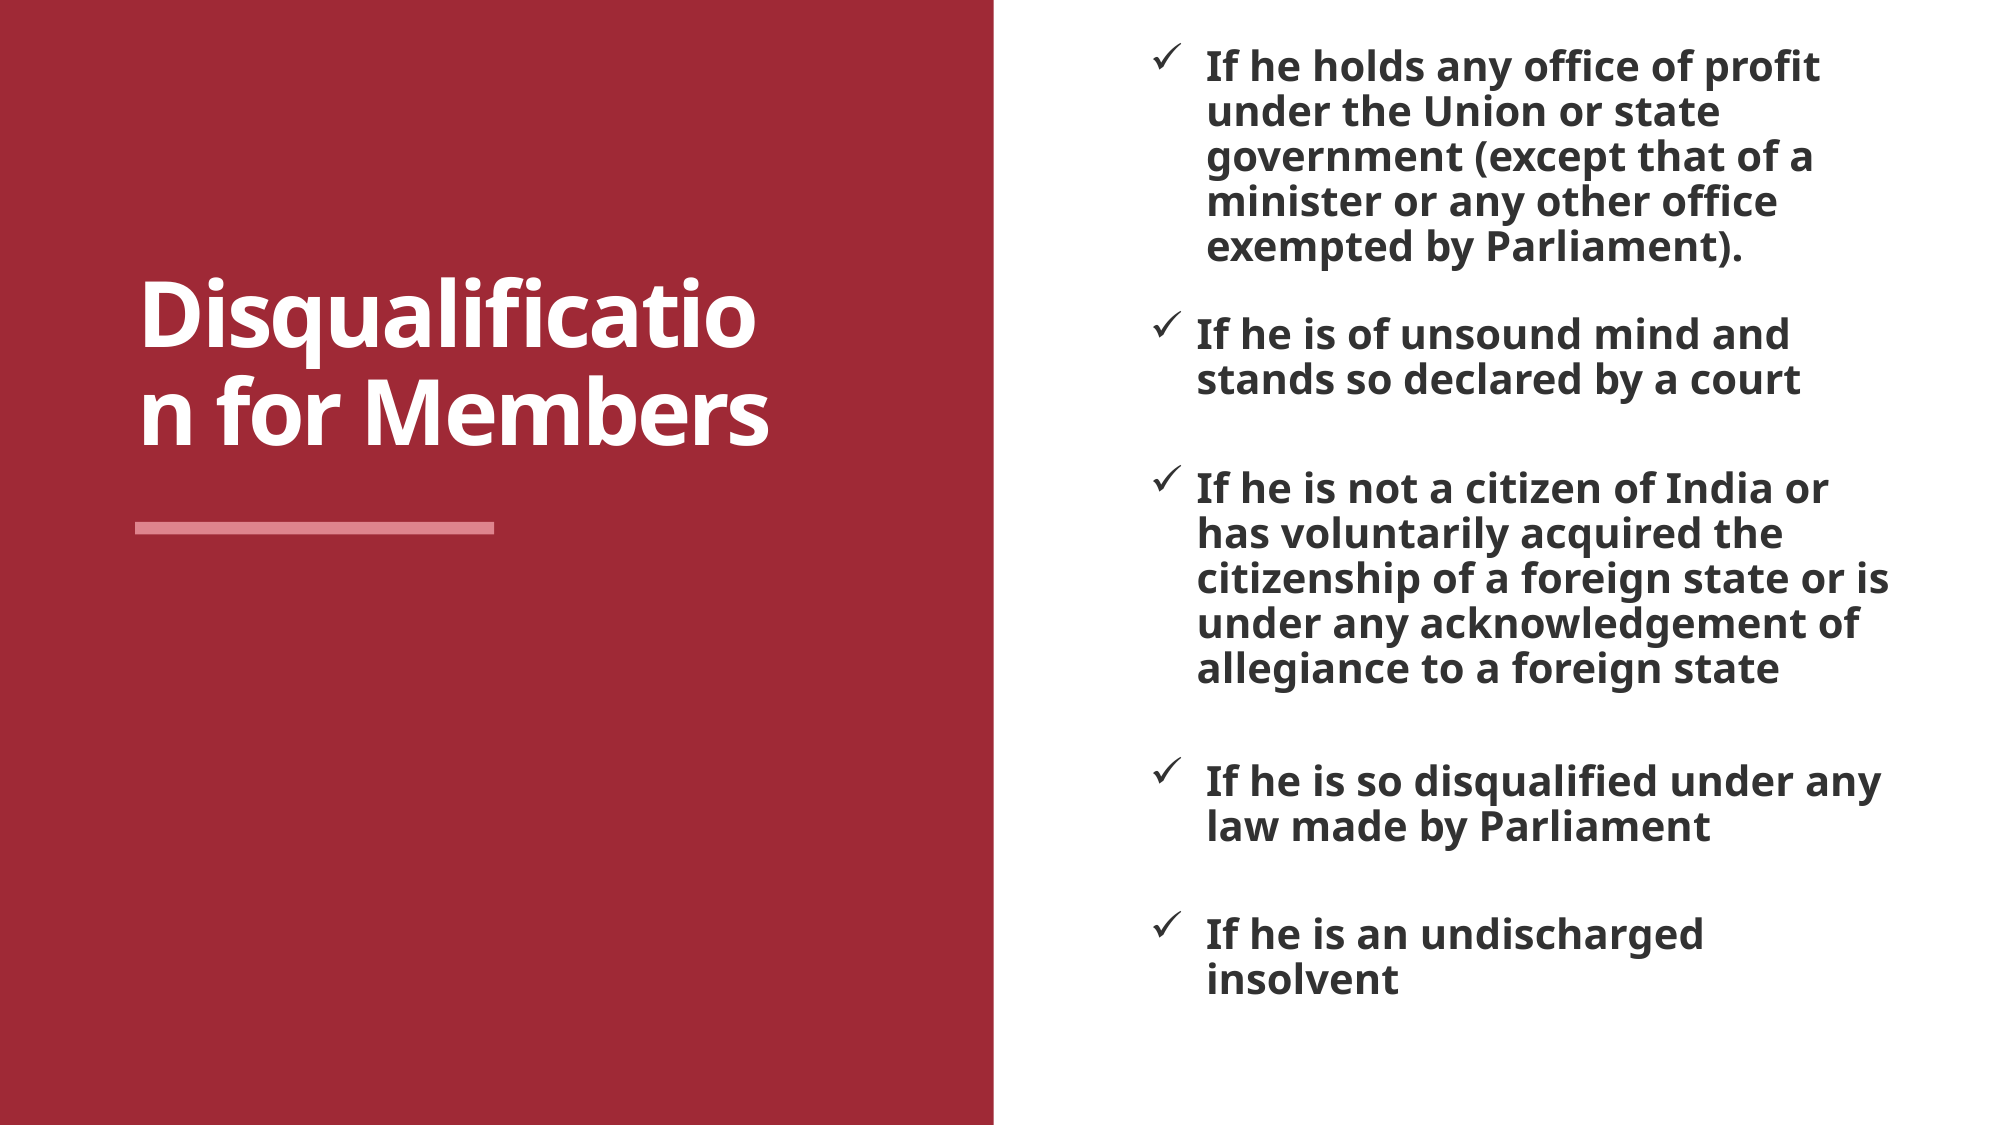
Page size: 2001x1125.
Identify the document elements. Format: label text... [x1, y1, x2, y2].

list If he is so disqualified under any law made by Parliament [1134, 745, 1919, 866]
list If he is not a citizen of India or has voluntarily acquired the citizenship of a foreign state or is under any acknowledgement of allegiance to a foreign state [1134, 465, 1919, 695]
list If he is of unsound mind and stands so declared by a court [1134, 303, 1919, 415]
list If he is an undischarged insolvent [1134, 898, 1919, 1019]
title Disqualification for Members [137, 244, 796, 474]
list If he holds any office of profit under the Union or state government (except that of a minister or any other office exempted by Parliament). [1134, 63, 1919, 253]
